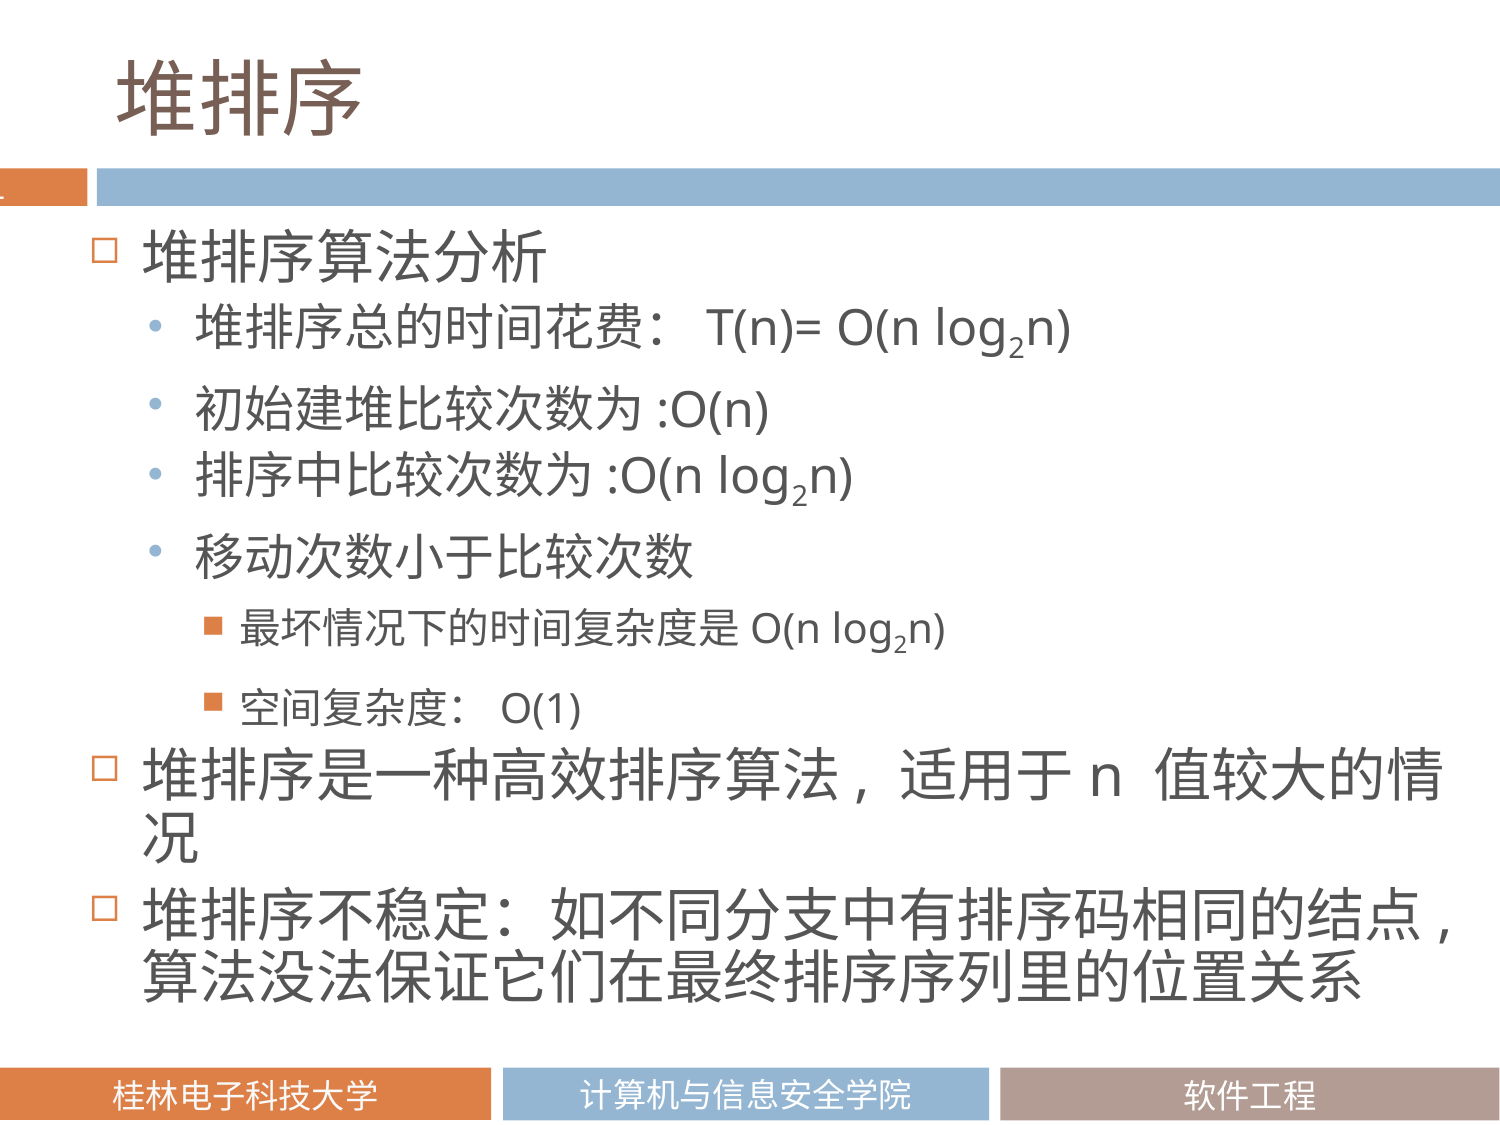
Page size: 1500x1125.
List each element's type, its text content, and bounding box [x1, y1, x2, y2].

list 堆排序算法分析 堆排序总的时间花费：T(n)= O(n log2n) 初始建堆比较次数为:O(n) 排序中比较次数为:O(n log2n) 移动次数小于比较次数 最坏情况下的时间复杂度是O(n log2n) 空间复杂度：O(1) 堆排序是一种高效排序算法, 适用于n 值较大的情况 堆排序不稳定：如不同分支中有排序码相同的结点,算法没法保证它们在最终排序序列里的位置关系 [73, 219, 1484, 1006]
title 堆排序 [99, 37, 1438, 155]
